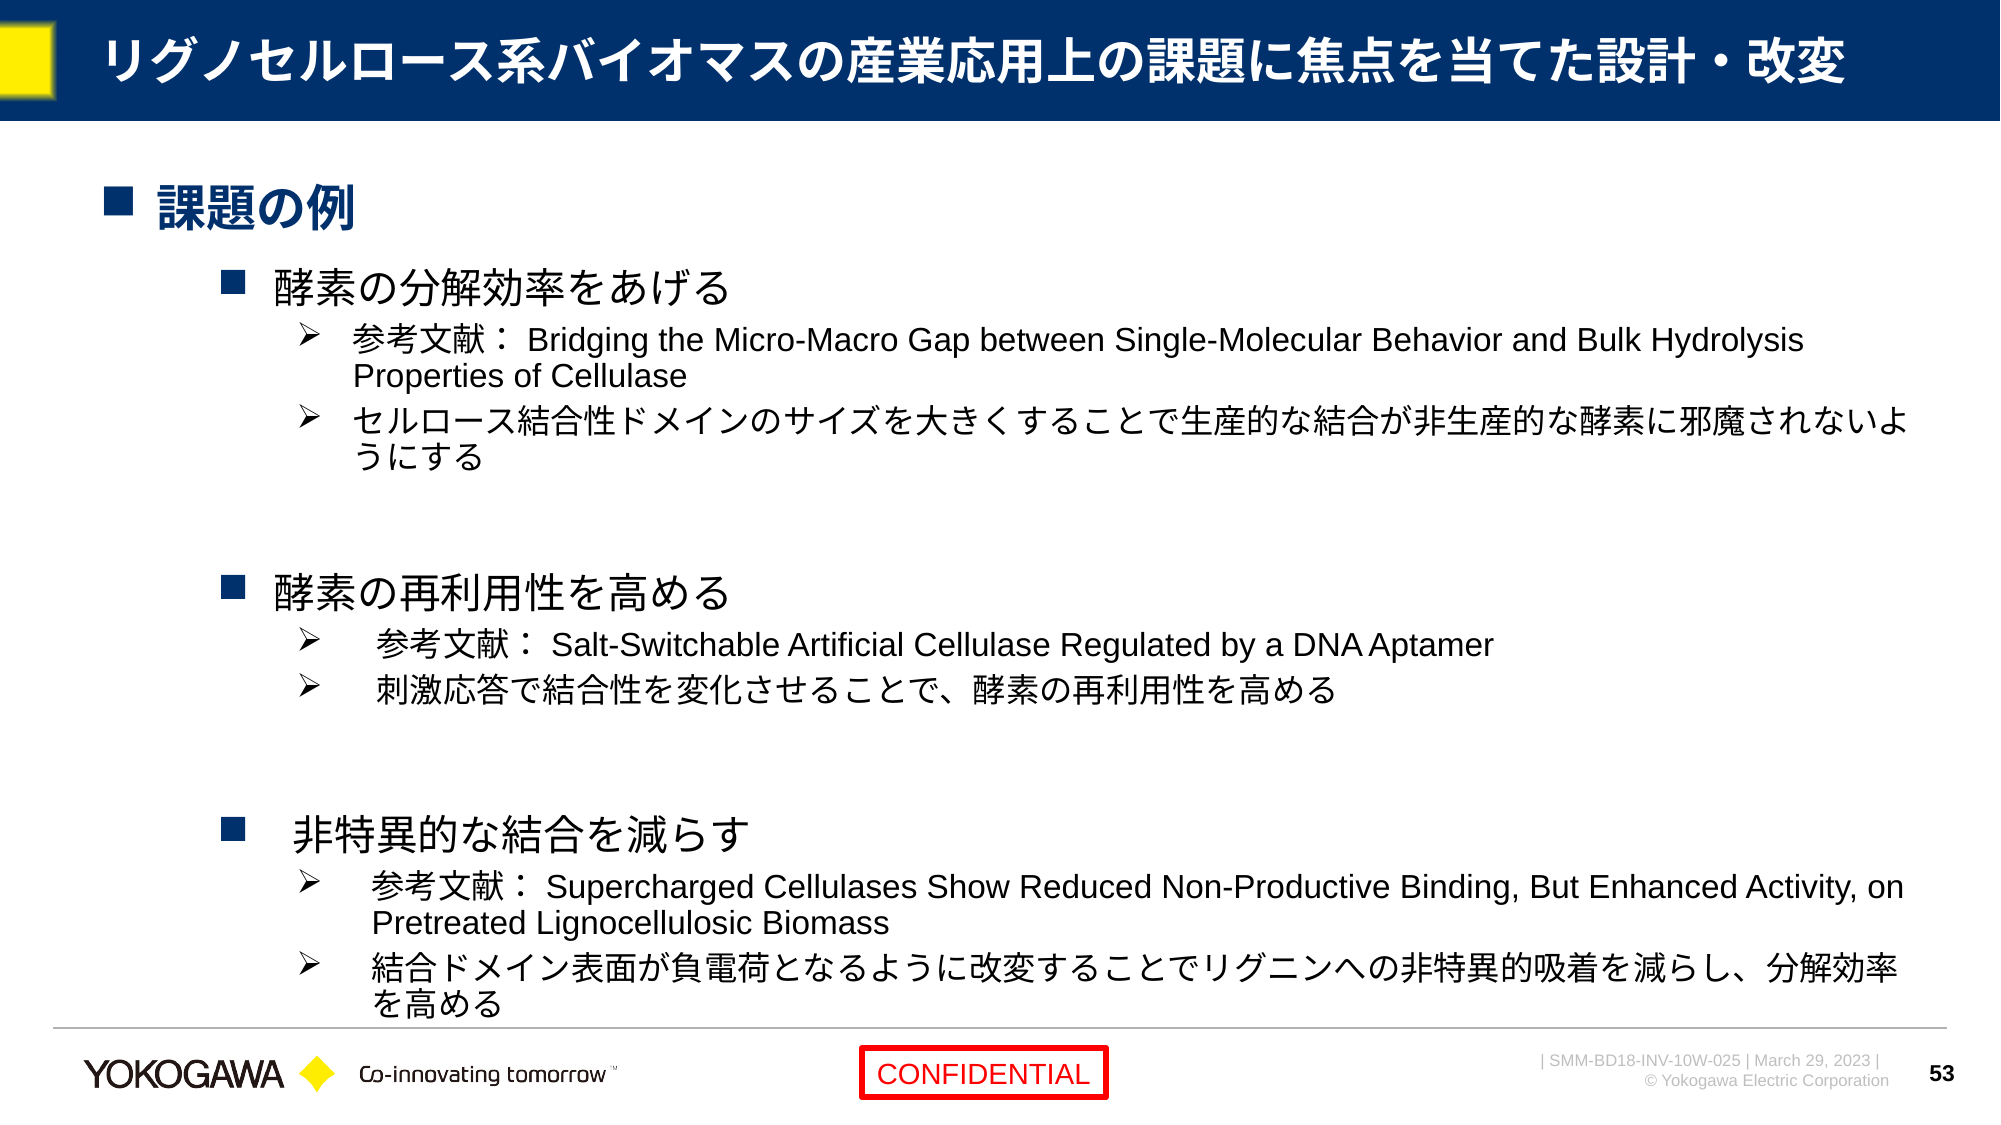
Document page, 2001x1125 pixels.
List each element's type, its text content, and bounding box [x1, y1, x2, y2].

slide_number 53 [1904, 1042, 1970, 1103]
picture [0, 6, 69, 115]
title リグノセルロース系バイオマスの産業応用上の課題に焦点を当てた設計・改変 [84, 20, 1955, 106]
picture [83, 1055, 617, 1093]
list 課題の例 酵素の分解効率をあげる 参考文献：Bridging the Micro-Macro Gap between Single-Molecular Behavior and Bulk Hydrolysis Properties of Cellulase セルロース結合性ドメインのサイズを大きくすることで生産的な結合が非生産的な酵素に邪魔されないようにする 酵素の再利用性を高める 参考文献：Salt-Switchable Artificial Cellulase Regulated by a DNA Aptamer 刺激応答で結合性を変化させることで、酵素の再利用性を高める 非特異的な結合を減らす 参考文献：Supercharged Cellulases Show Reduced Non-Productive Binding, But Enhanced Activity, on Pretreated Lignocellulosic Biomass 結合ドメイン表面が負電荷となるように改変することでリグニンへの非特異的吸着を減らし、分解効率を高める その他・・・ [84, 175, 1946, 994]
